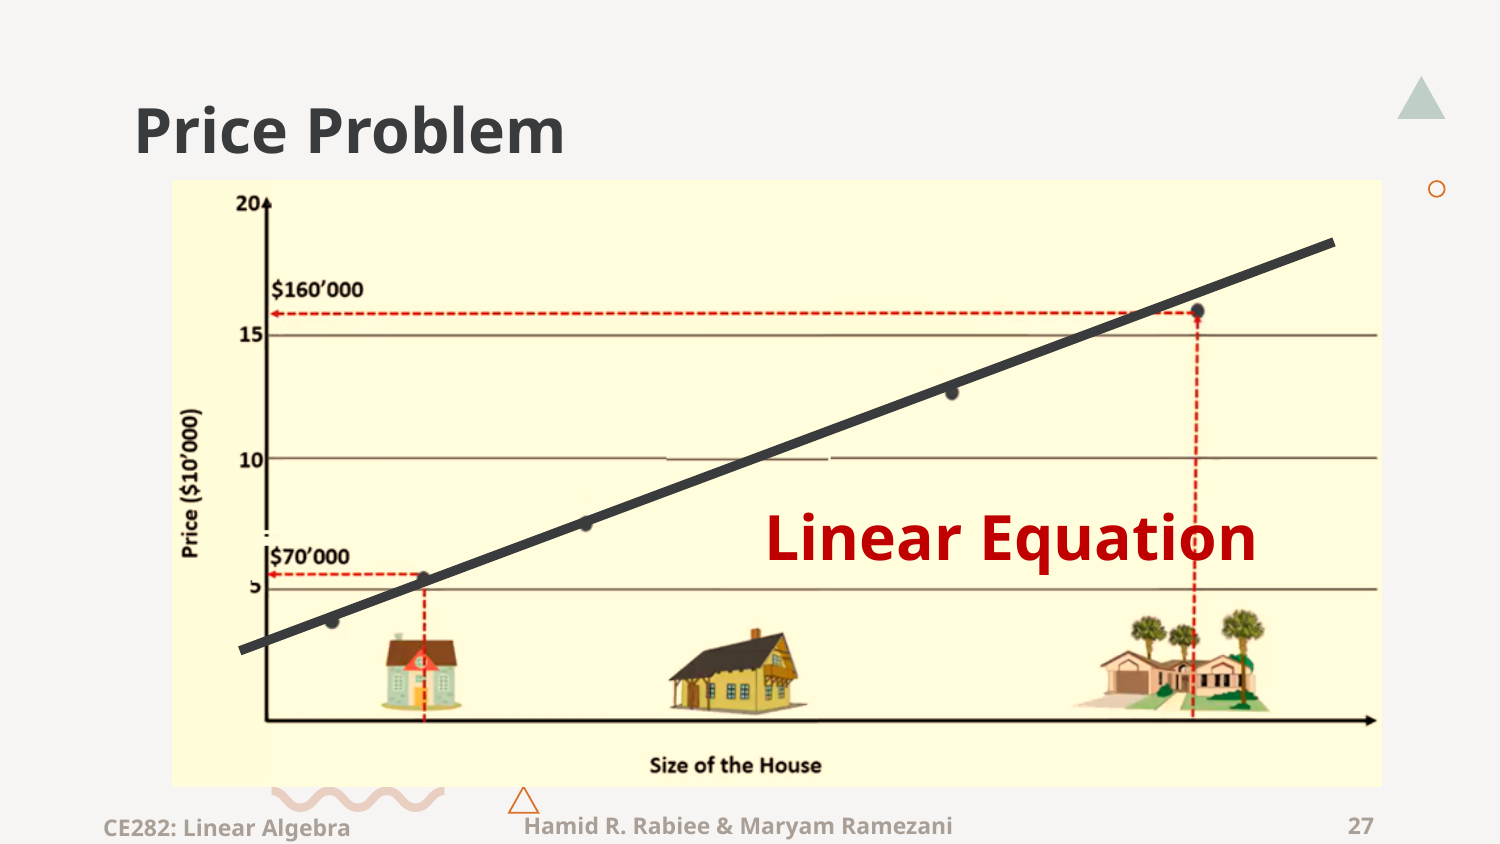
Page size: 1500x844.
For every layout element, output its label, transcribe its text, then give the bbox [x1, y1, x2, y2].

title Price Problem [118, 76, 1382, 181]
picture [171, 179, 1383, 787]
footer Hamid R. Rabiee & Maryam Ramezani [485, 805, 992, 844]
slide_number CE282: Linear Algebra [91, 805, 430, 844]
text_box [239, 241, 1335, 652]
